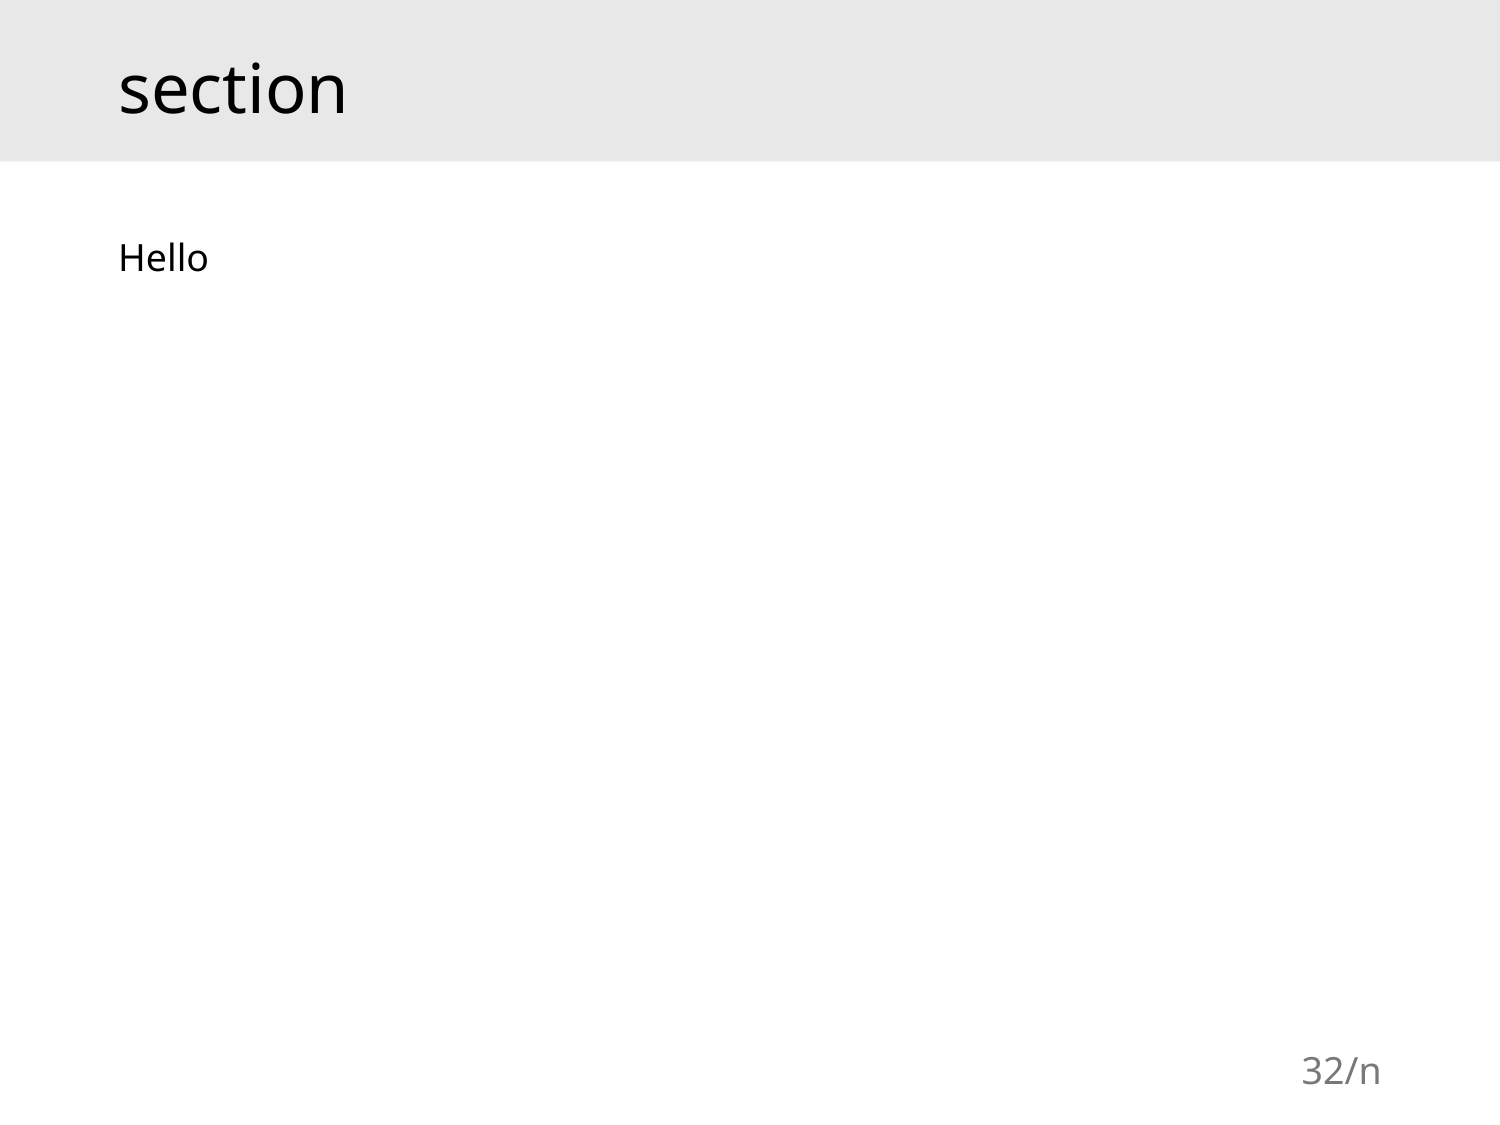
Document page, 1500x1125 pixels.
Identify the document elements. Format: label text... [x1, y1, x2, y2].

list Hello [103, 203, 1397, 1065]
slide_number 32/n [1059, 1042, 1397, 1103]
text_box [0, 0, 1500, 163]
title section [103, 11, 1397, 173]
